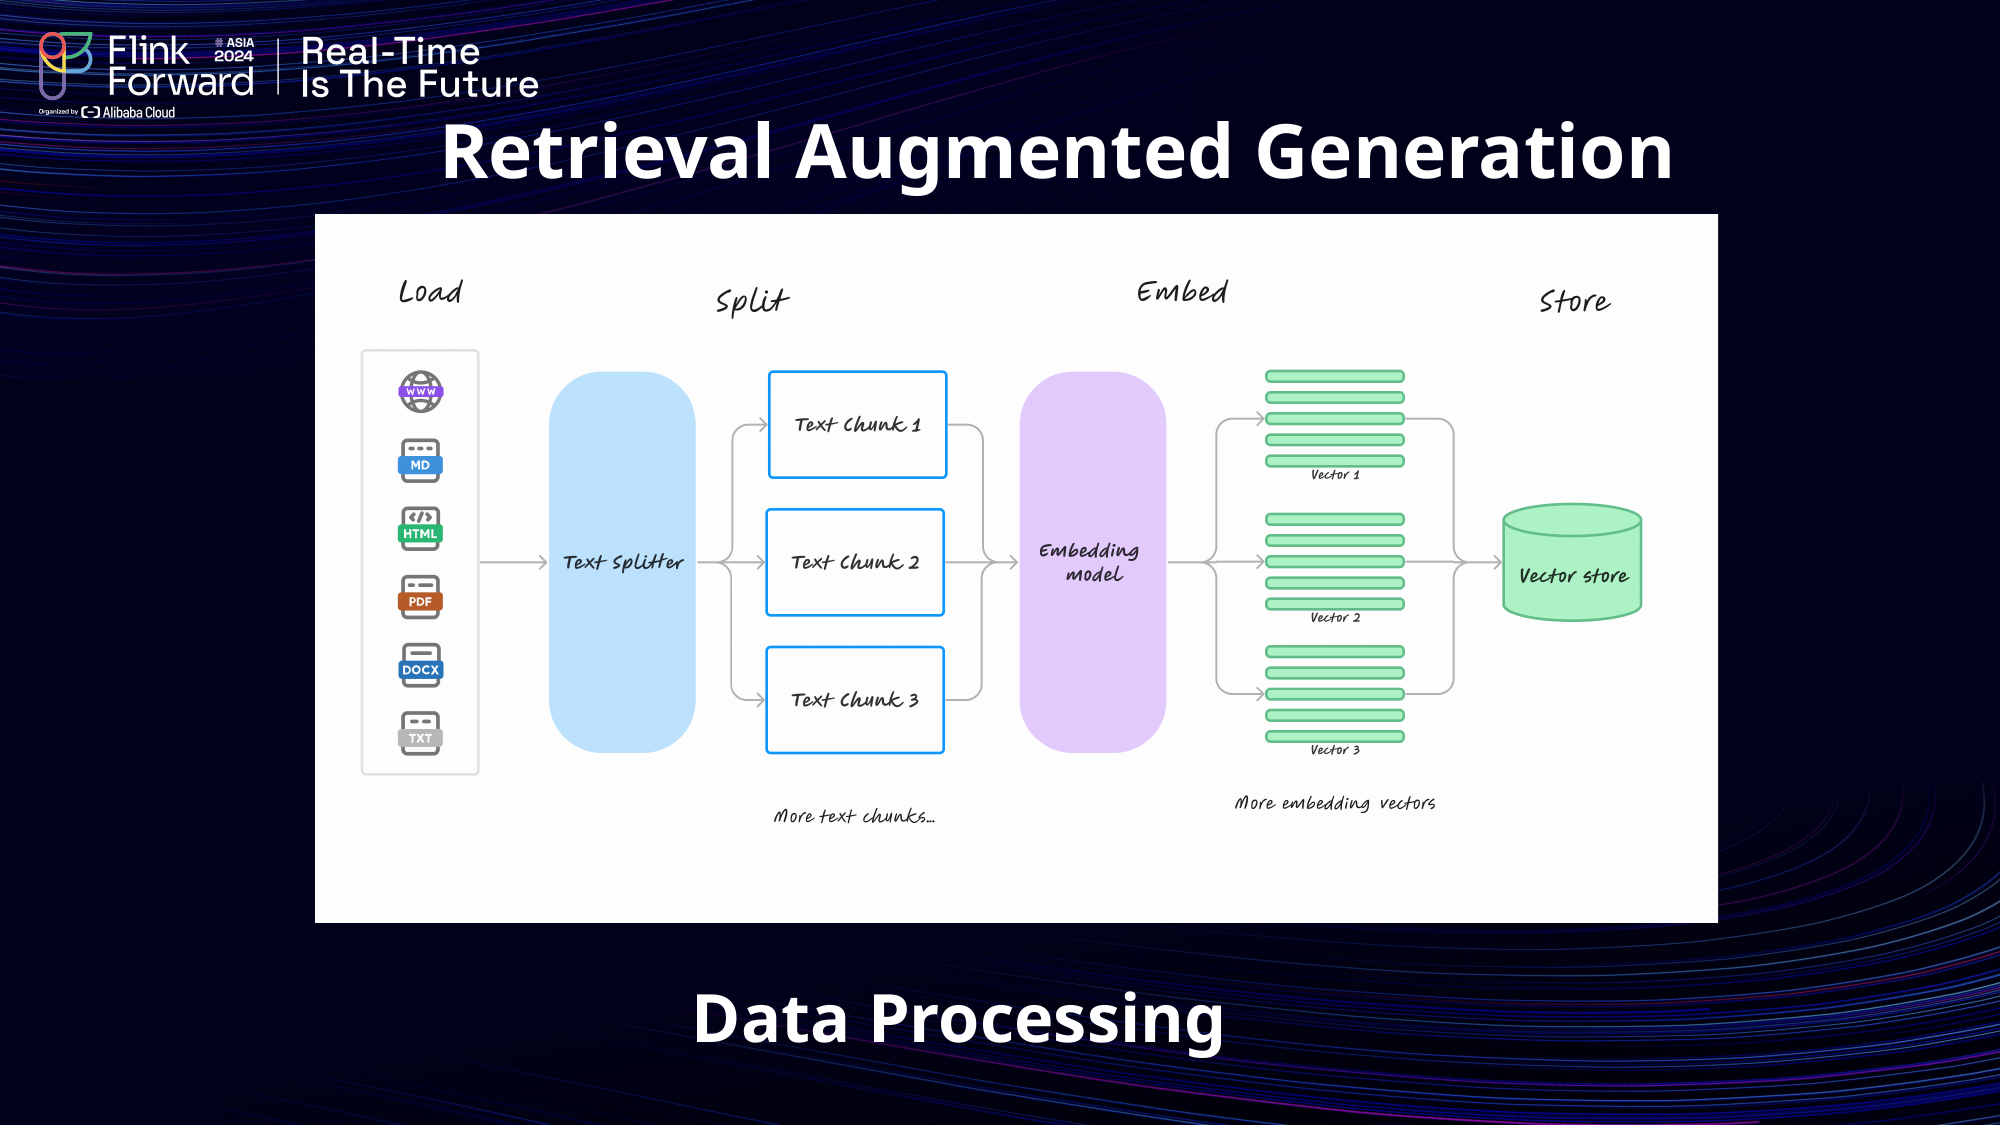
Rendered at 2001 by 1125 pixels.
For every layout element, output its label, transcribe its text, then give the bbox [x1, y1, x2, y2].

text_box Retrieval Augmented Generation [424, 95, 1691, 201]
picture [0, 0, 2000, 1125]
text_box Data Processing [677, 968, 1242, 1064]
